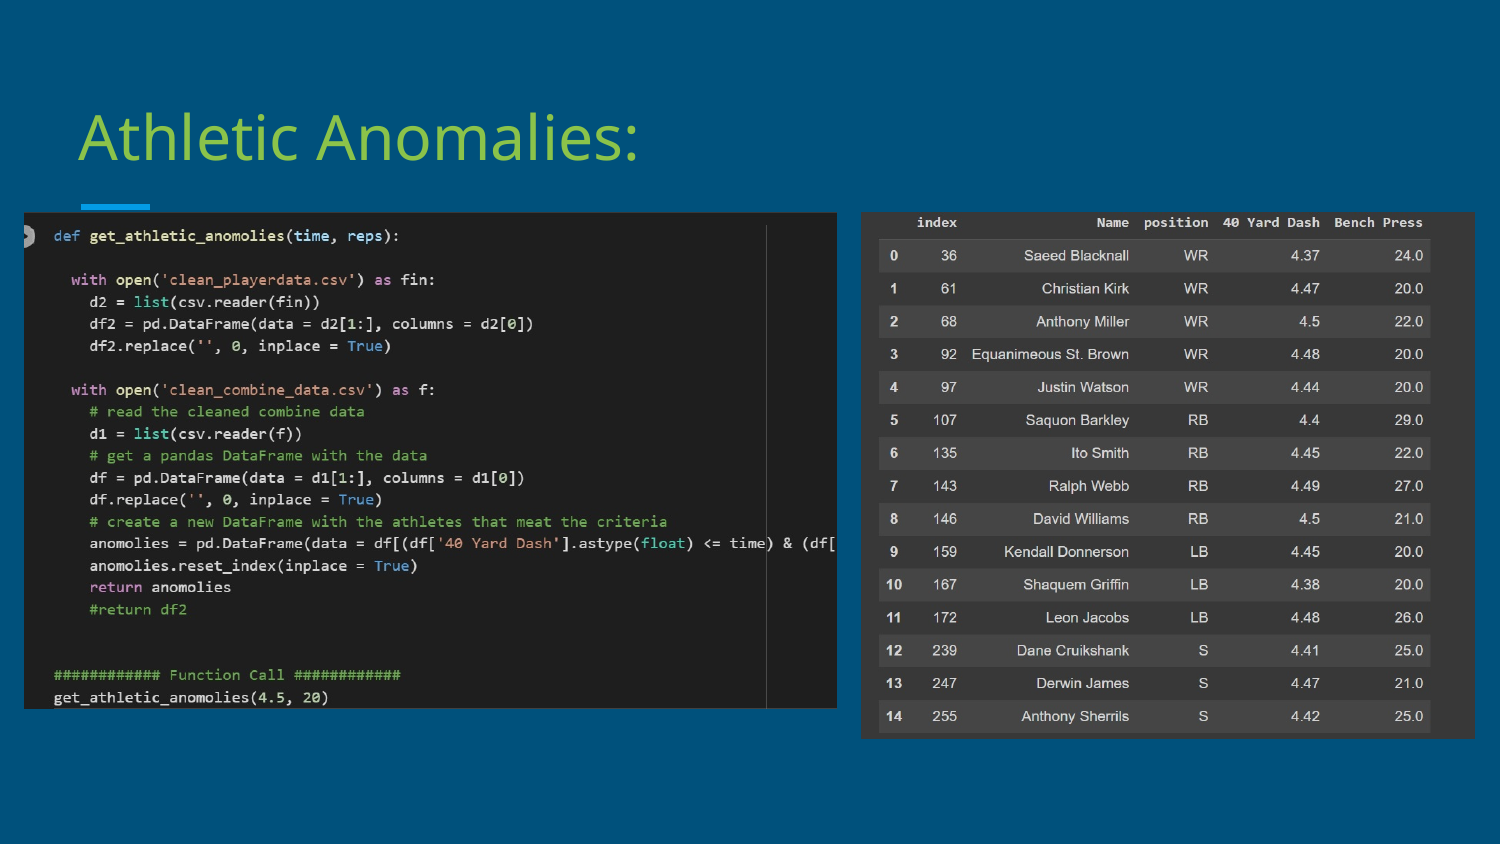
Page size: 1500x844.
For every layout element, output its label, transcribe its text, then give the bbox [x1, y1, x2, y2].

picture [25, 213, 836, 708]
title Athletic Anomalies: [63, 75, 1437, 188]
picture [862, 213, 1474, 738]
